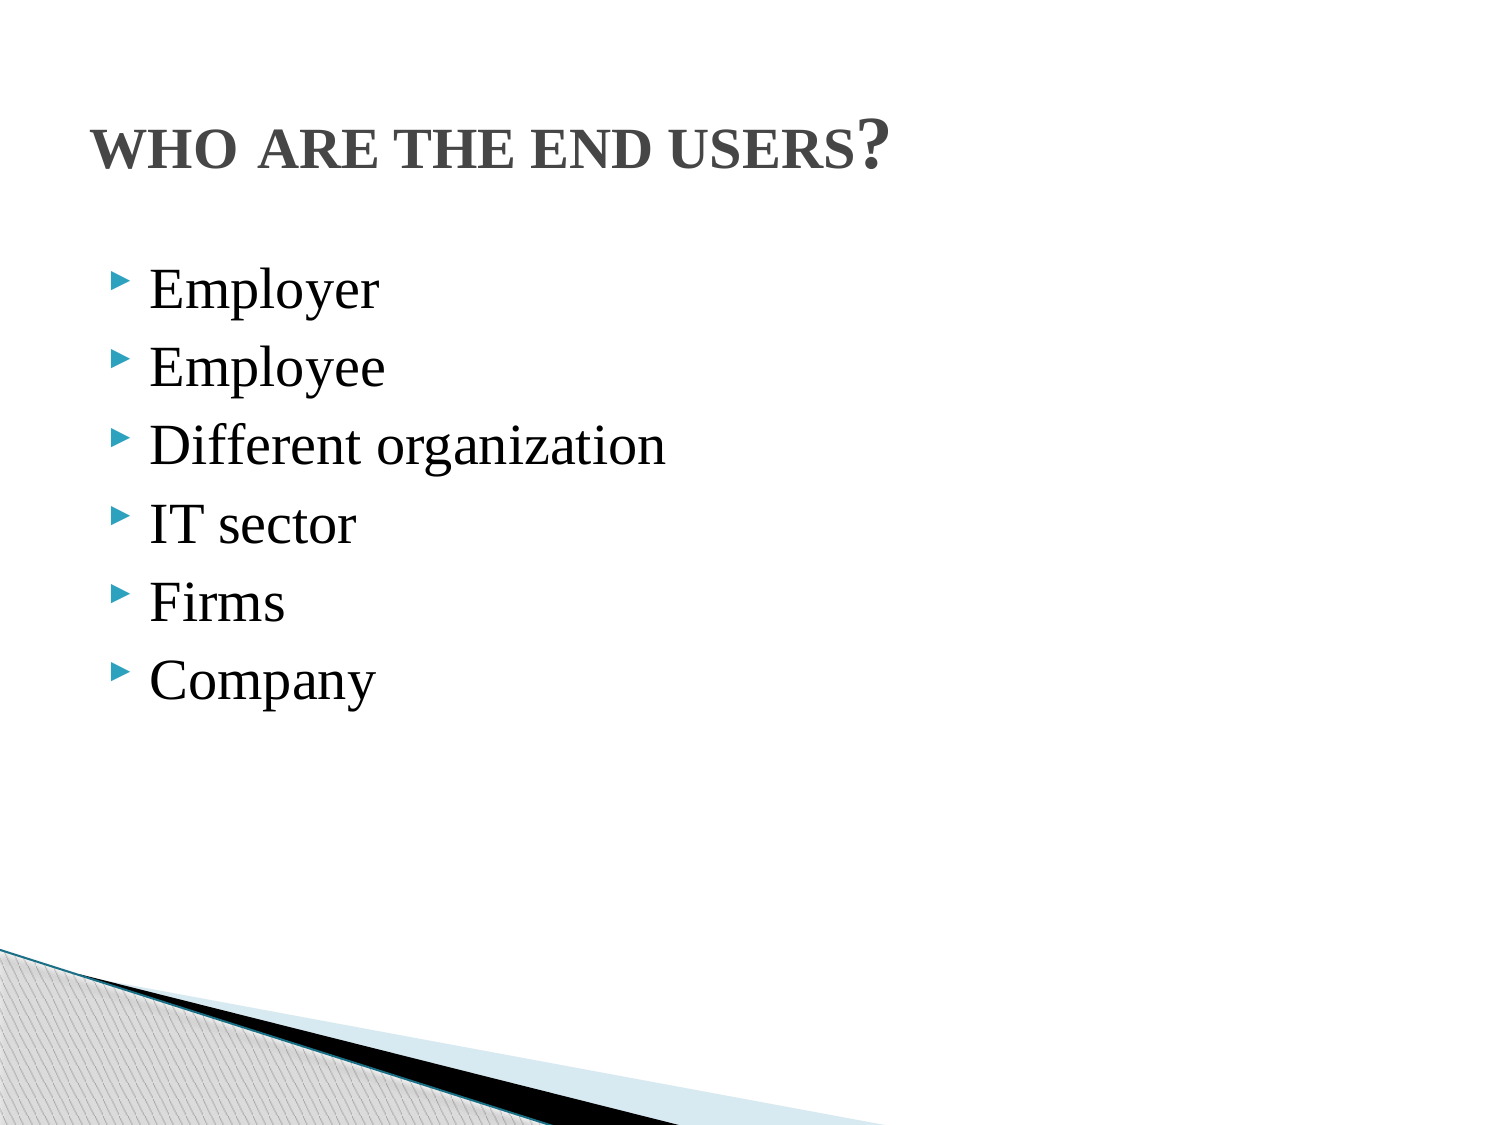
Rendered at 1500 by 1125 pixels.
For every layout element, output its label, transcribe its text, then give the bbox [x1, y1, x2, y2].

list Employer Employee Different organization IT sector Firms Company [75, 243, 1425, 986]
title WHO ARE THE END USERS? [75, 45, 1425, 233]
